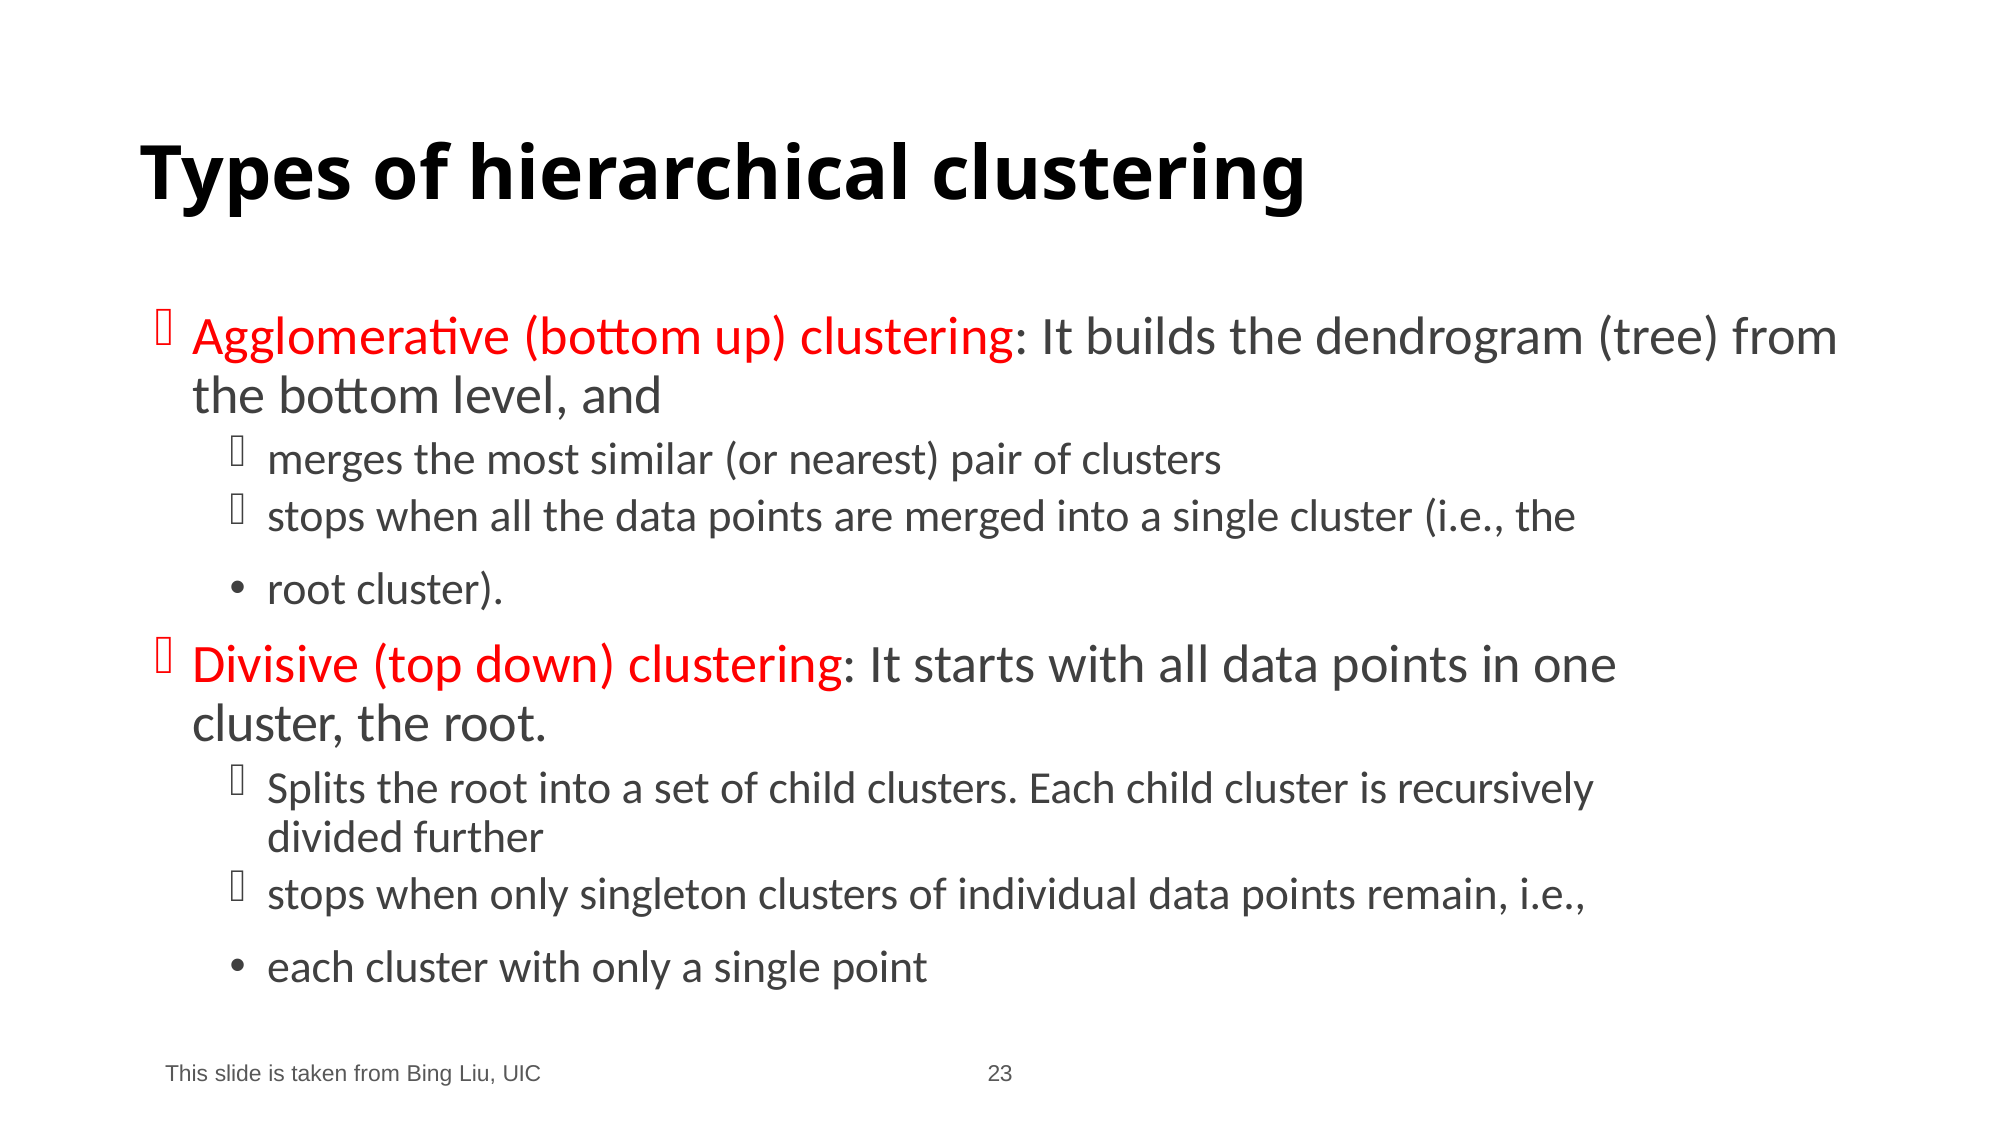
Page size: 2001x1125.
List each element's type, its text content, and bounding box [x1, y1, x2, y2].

text_box 23 [985, 1056, 1016, 1086]
list Agglomerative (bottom up) clustering: It builds the dendrogram (tree) from the bottom level, and merges the most similar (or nearest) pair of clusters stops when all the data points are merged into a single cluster (i.e., the root cluster). Divisive (top down) clustering: It starts with all data points in one cluster, the root. Splits the root into a set of child clusters. Each child cluster is recursively divided further stops when only singleton clusters of individual data points remain, i.e., each cluster with only a single point [137, 299, 1863, 1014]
text_box This slide is taken from Bing Liu, UIC [162, 1056, 543, 1086]
title Types of hierarchical clustering [137, 73, 1863, 264]
